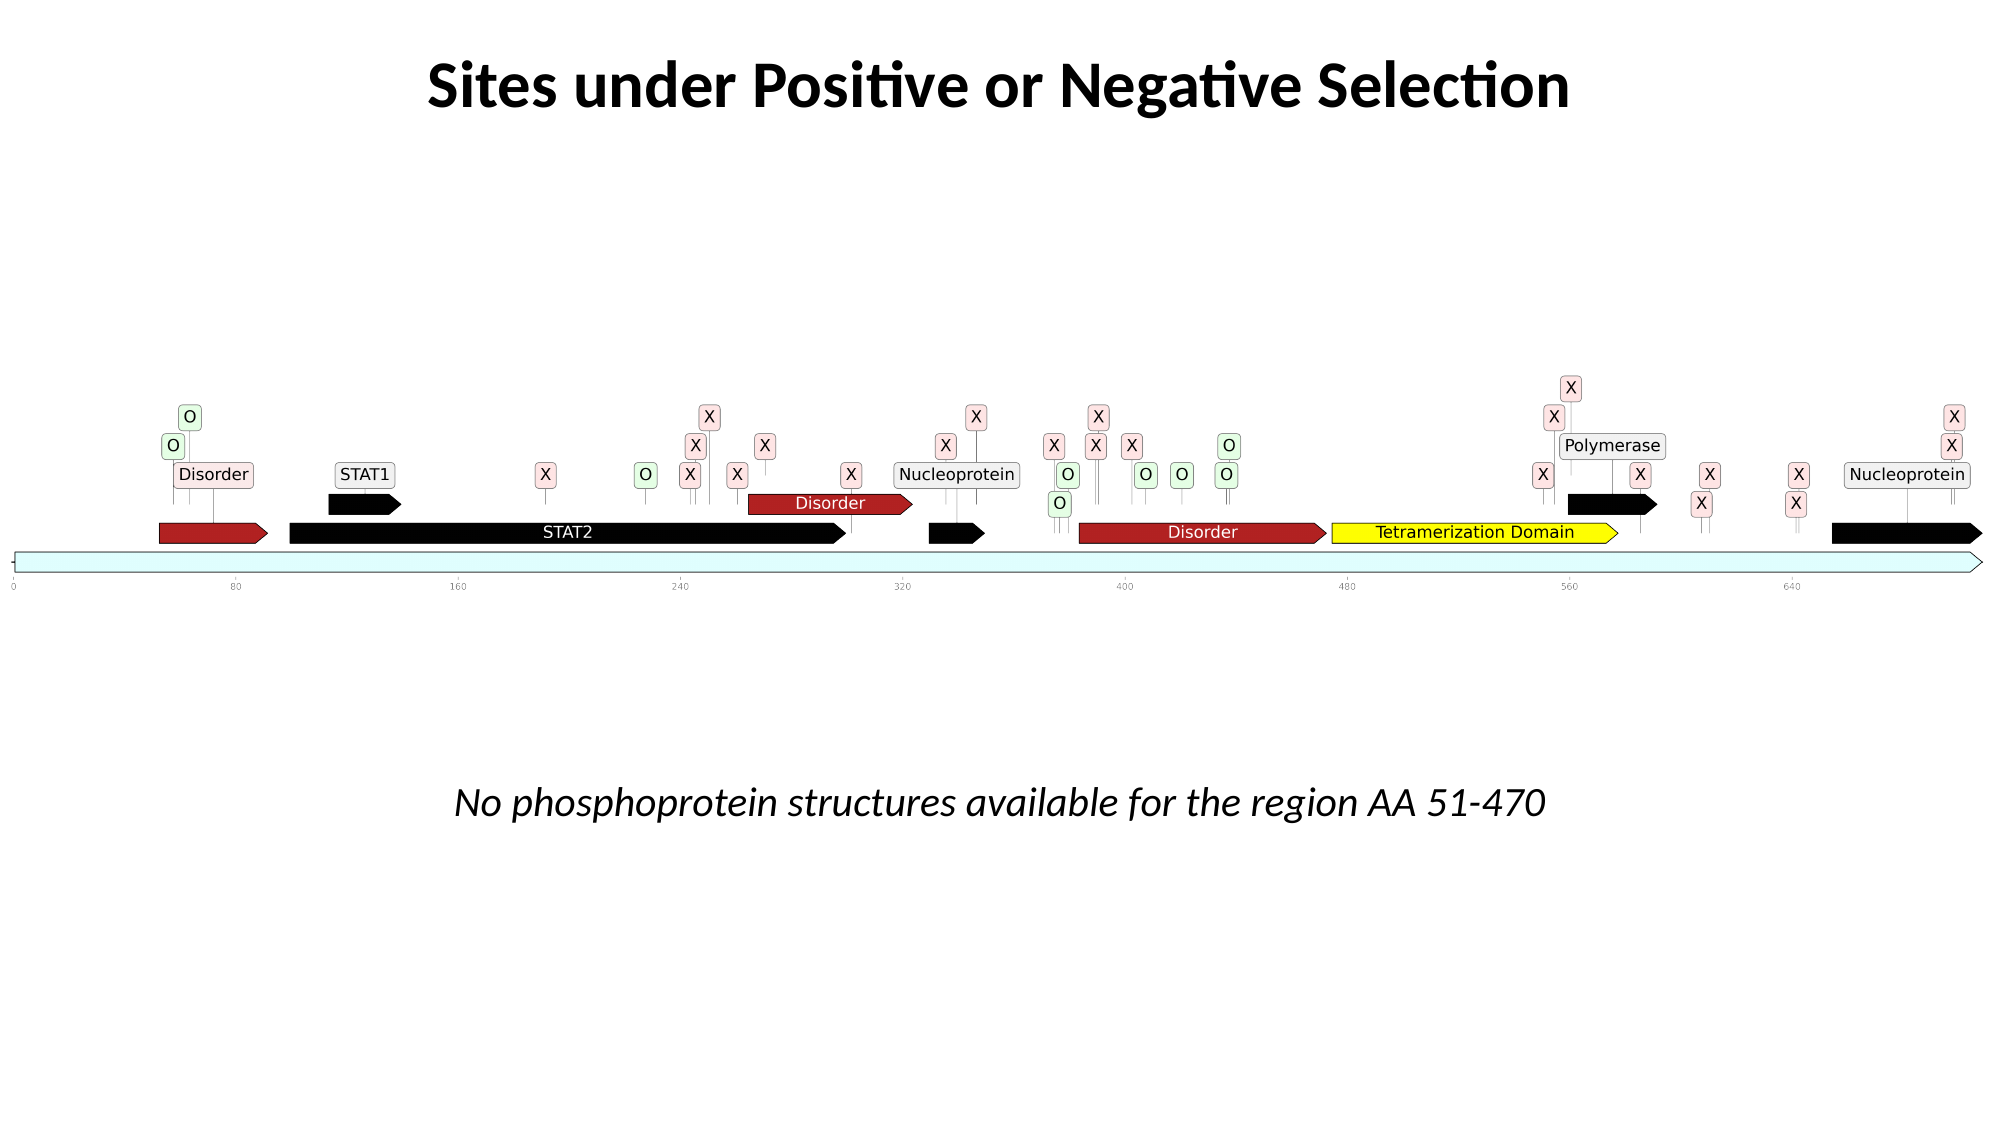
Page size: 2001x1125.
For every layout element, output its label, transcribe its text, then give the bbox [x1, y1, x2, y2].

title Sites under Positive or Negative Selection [117, 12, 1883, 133]
picture [0, 350, 1993, 603]
text_box No phosphoprotein structures available for the region AA 51-470 [117, 759, 1883, 832]
